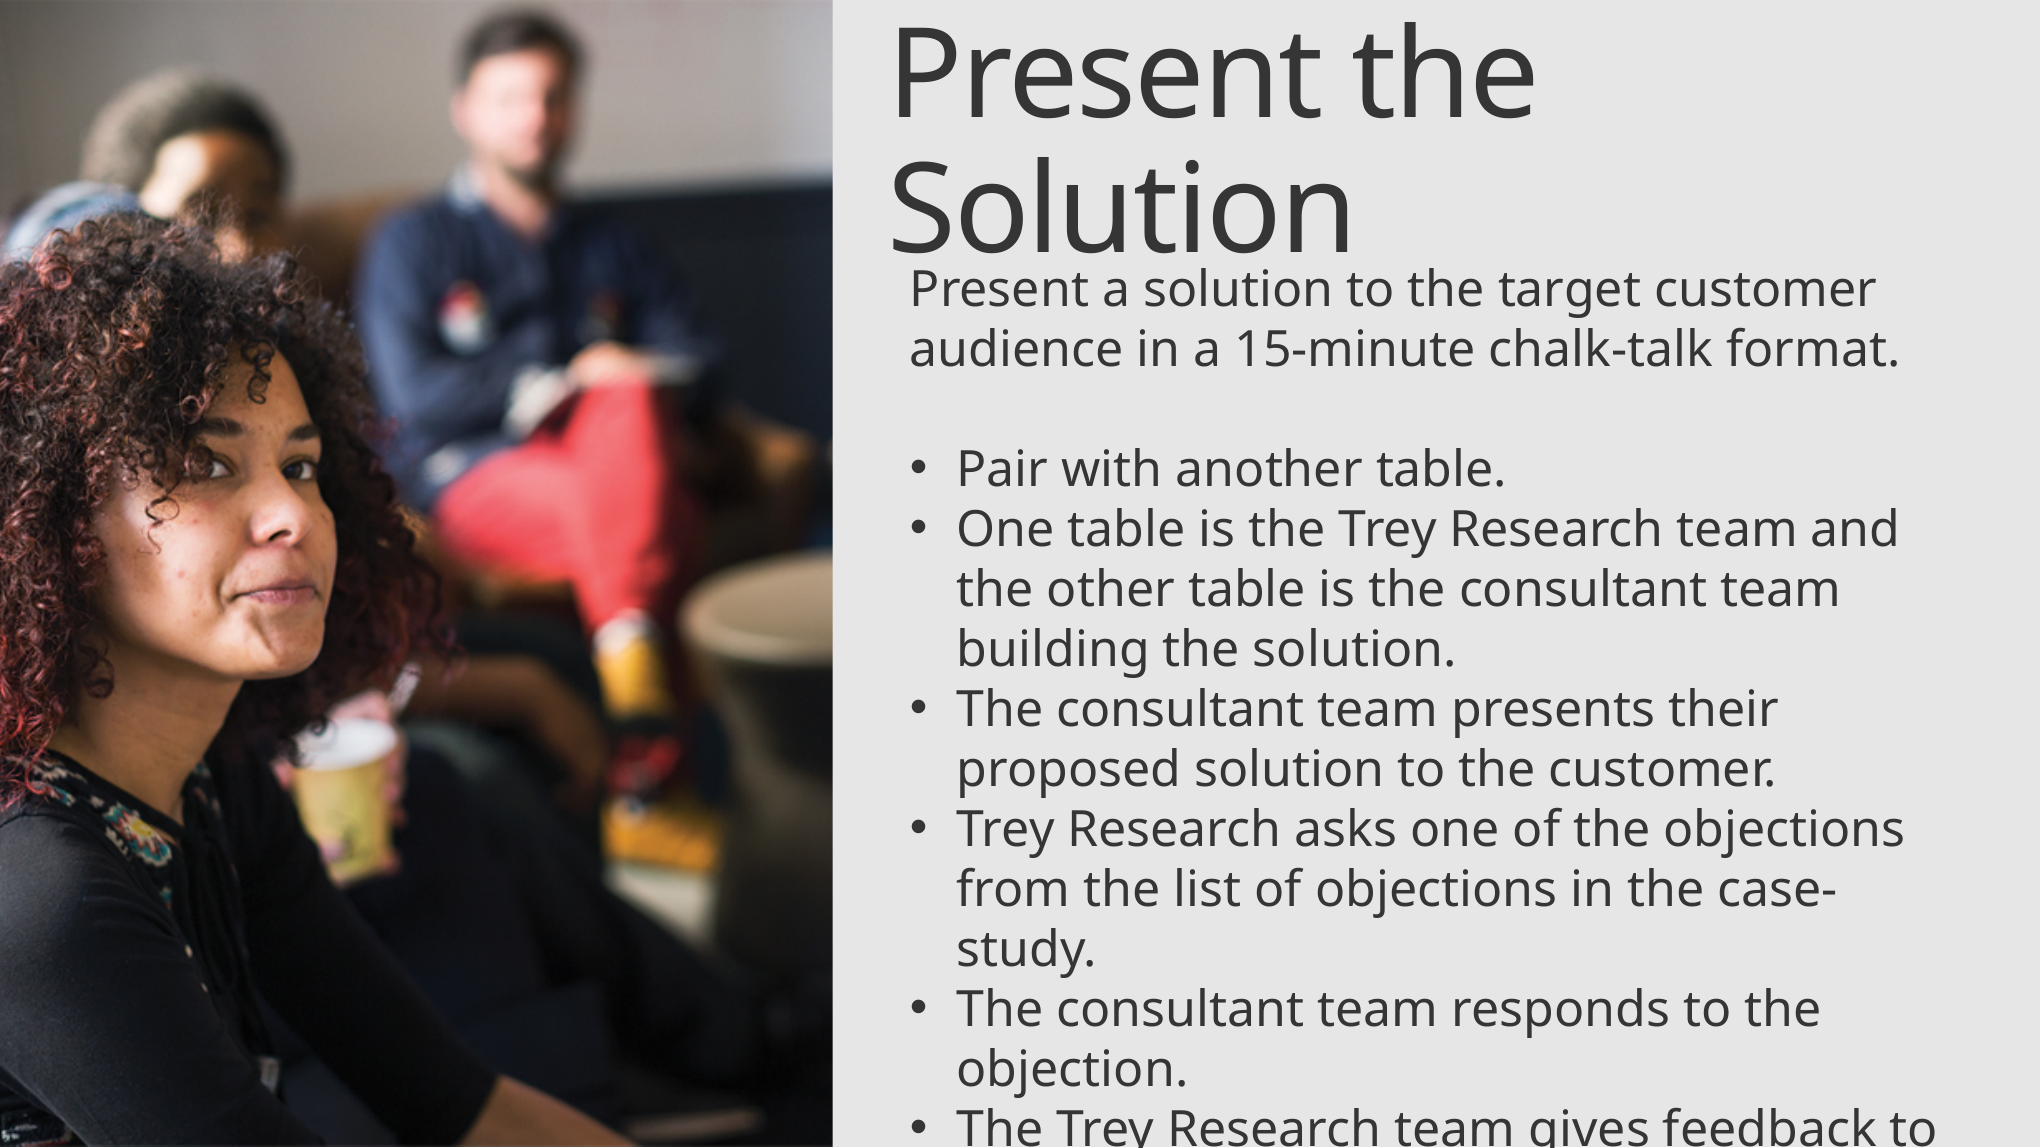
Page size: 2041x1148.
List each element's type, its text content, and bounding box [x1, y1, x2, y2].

picture [0, 0, 833, 1148]
text_box Present a solution to the target customer audience in a 15-minute chalk-talk format. Pair with another table. One table is the Trey Research team and the other table is the consultant team building the solution. The consultant team presents their proposed solution to the customer. Trey Research asks one of the objections from the list of objections in the case-study. The consultant team responds to the objection. The Trey Research team gives feedback to the consultant team. [895, 295, 1983, 1148]
text_box Present the Solution [863, 0, 2014, 295]
